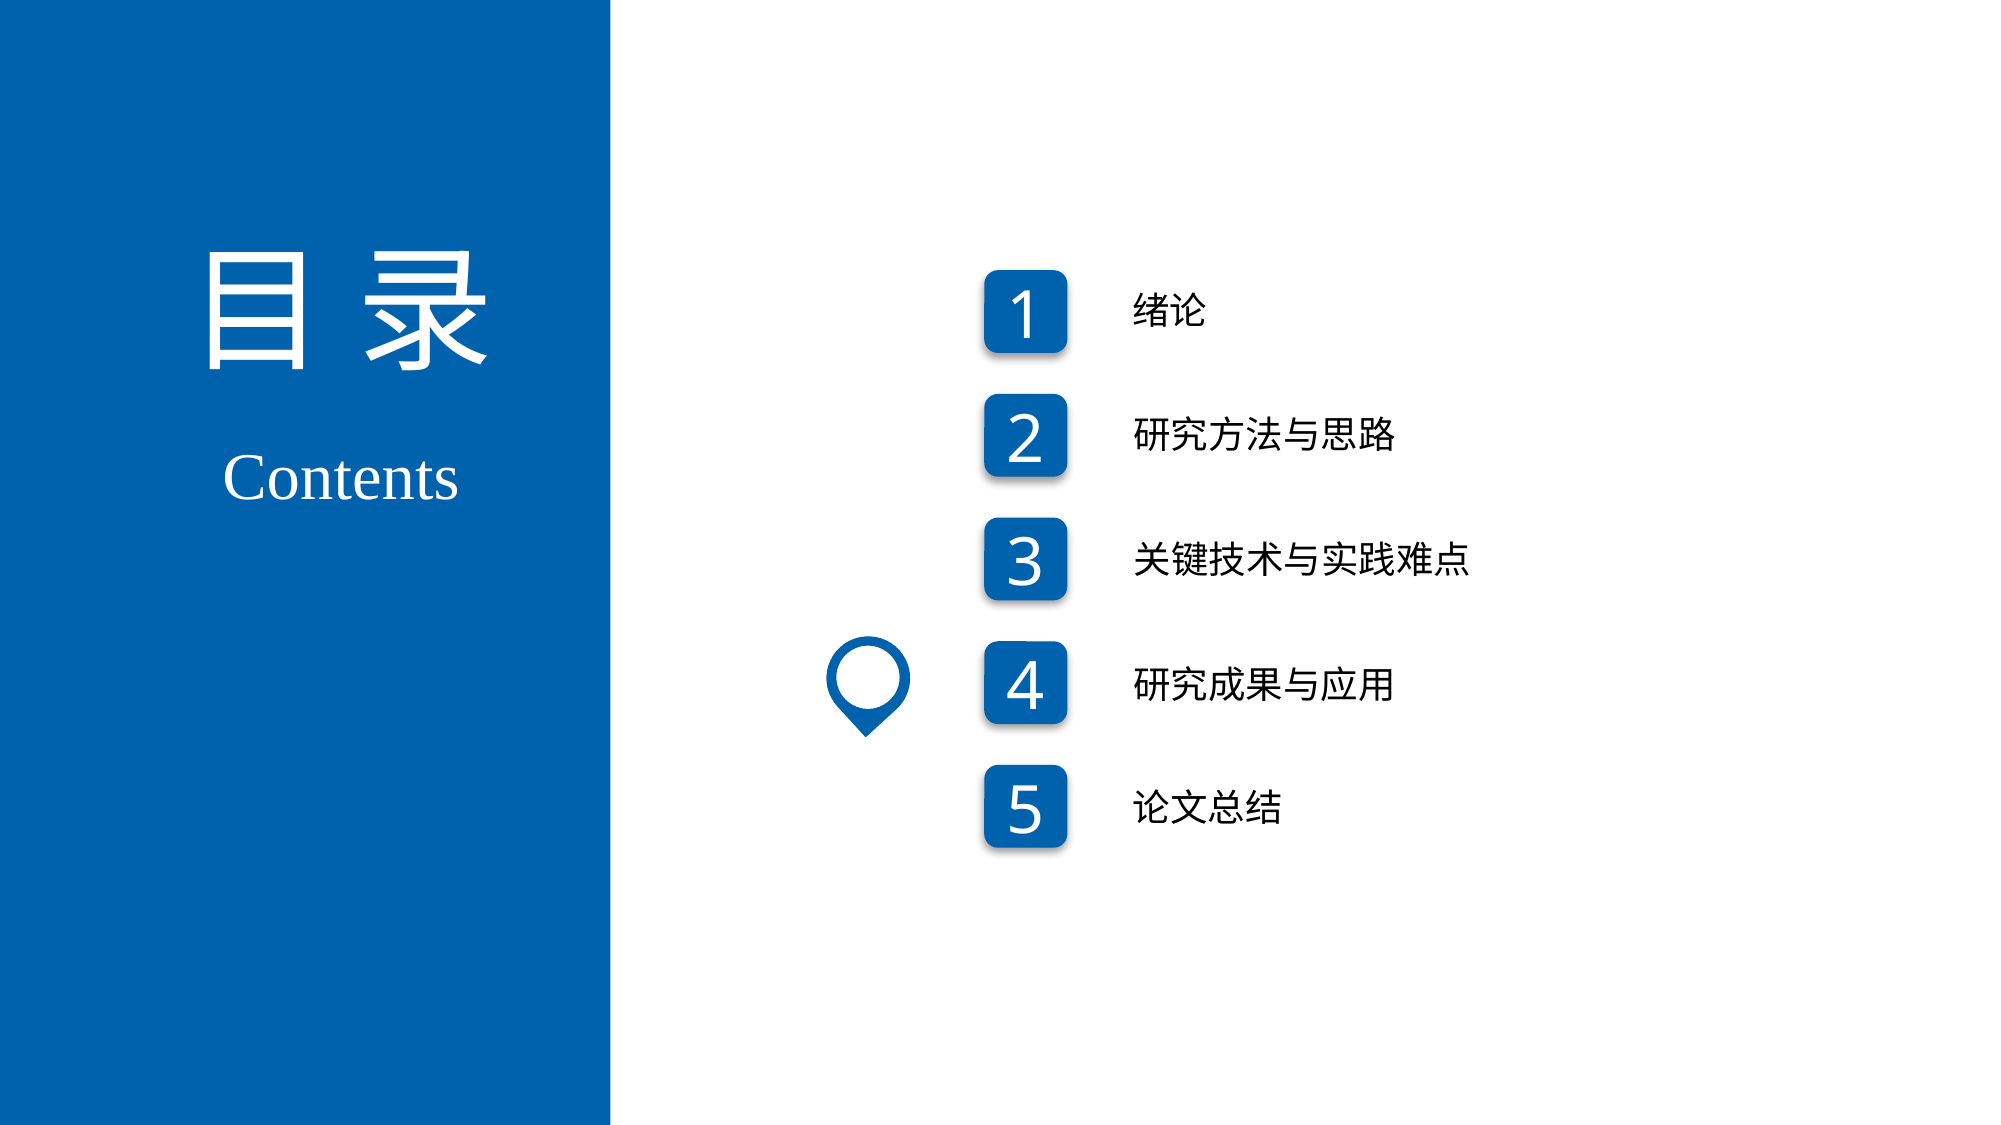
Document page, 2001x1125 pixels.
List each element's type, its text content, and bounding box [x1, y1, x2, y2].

text_box 3 [983, 516, 1069, 602]
text_box 绪论 [1117, 280, 1223, 340]
text_box 4 [983, 640, 1069, 726]
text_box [827, 637, 910, 719]
text_box 2 [983, 392, 1069, 478]
text_box 关键技术与实践难点 [1118, 528, 1486, 589]
text_box 论文总结 [1117, 776, 1298, 836]
text_box 目 录 [173, 214, 509, 395]
text_box [0, 0, 611, 1125]
text_box 1 [983, 269, 1069, 355]
text_box Contents [207, 425, 475, 521]
text_box 研究方法与思路 [1118, 403, 1411, 464]
text_box 5 [983, 763, 1069, 849]
text_box 研究成果与应用 [1118, 653, 1411, 714]
